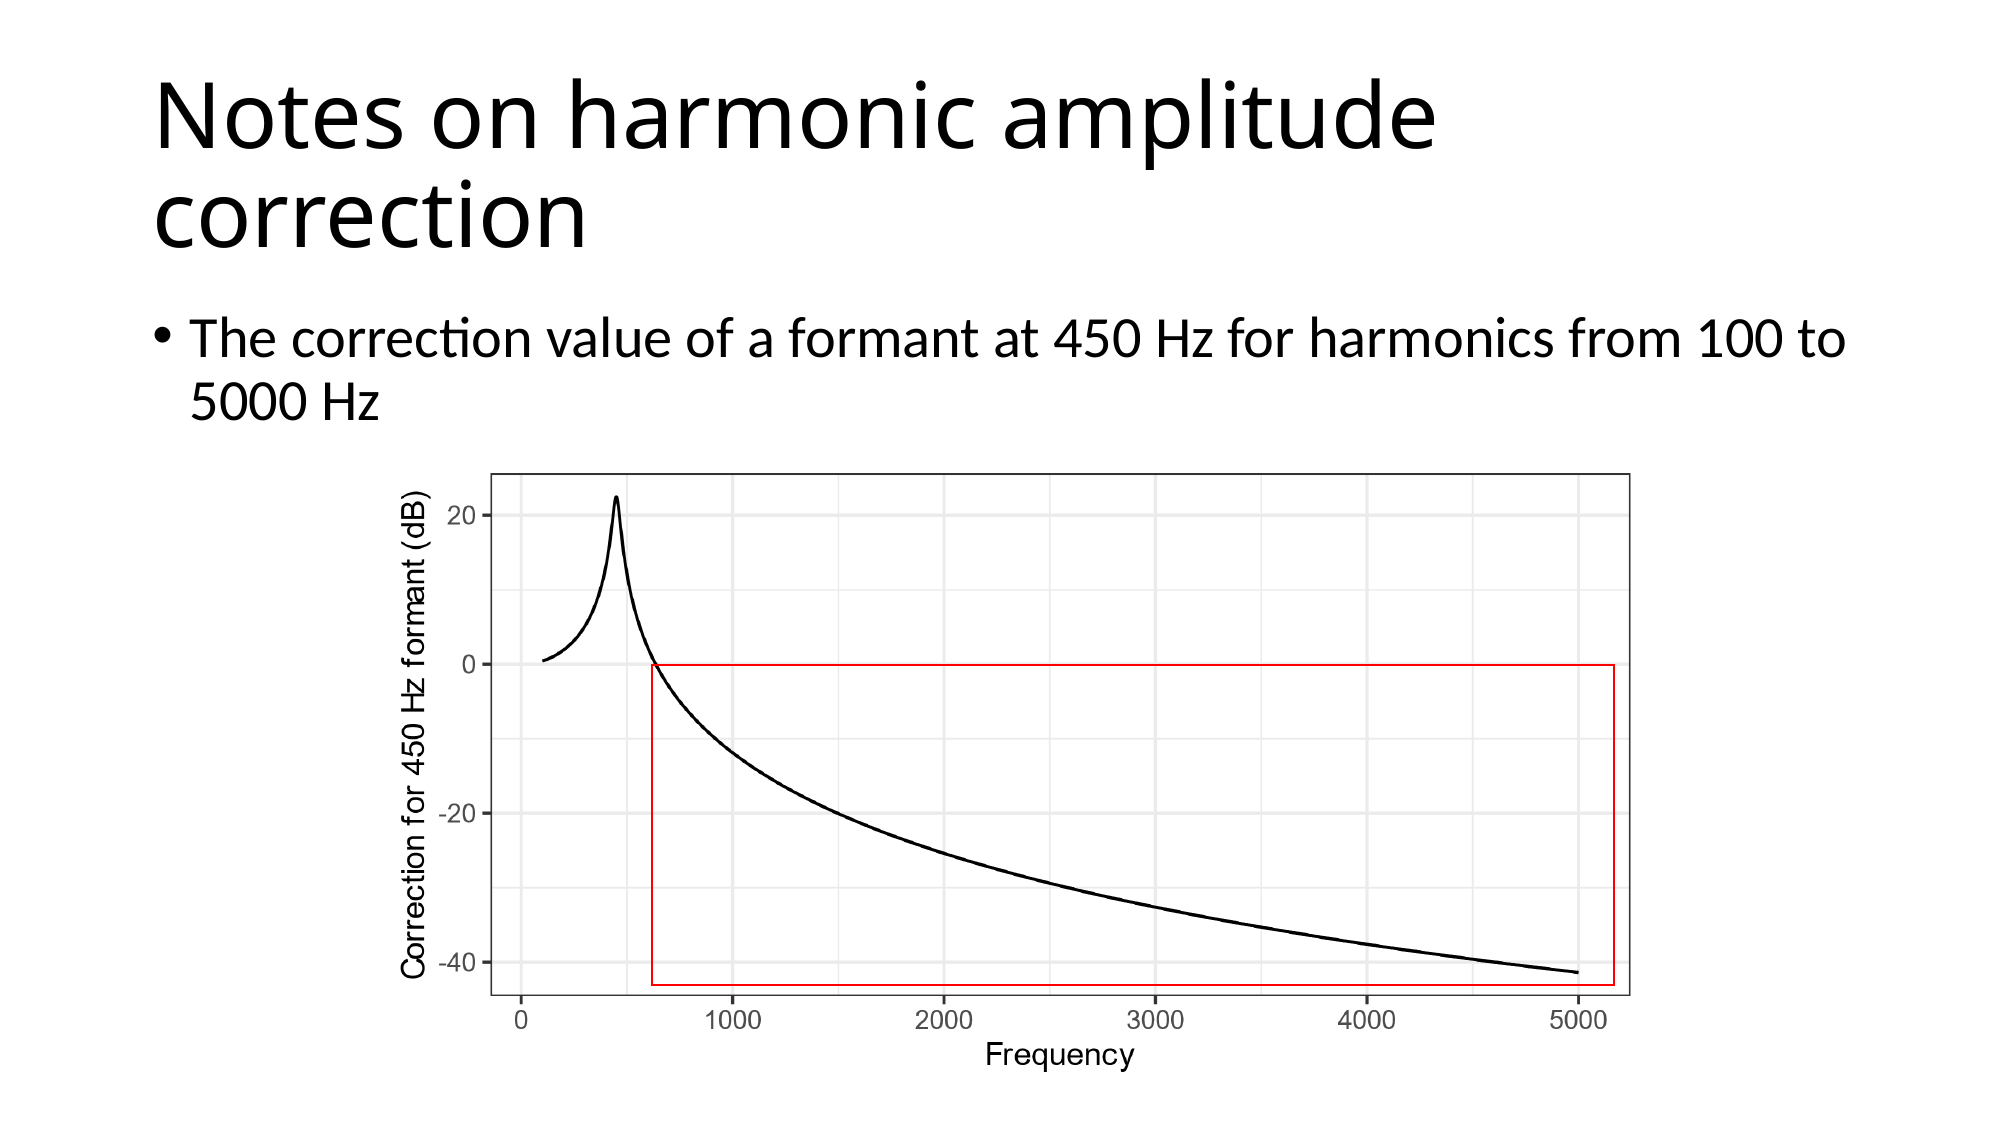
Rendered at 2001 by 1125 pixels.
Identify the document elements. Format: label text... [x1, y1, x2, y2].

title Notes on harmonic amplitude correction [137, 59, 1863, 278]
list The correction value of a formant at 450 Hz for harmonics from 100 to 5000 Hz [137, 299, 1935, 1066]
picture [385, 457, 1646, 1088]
